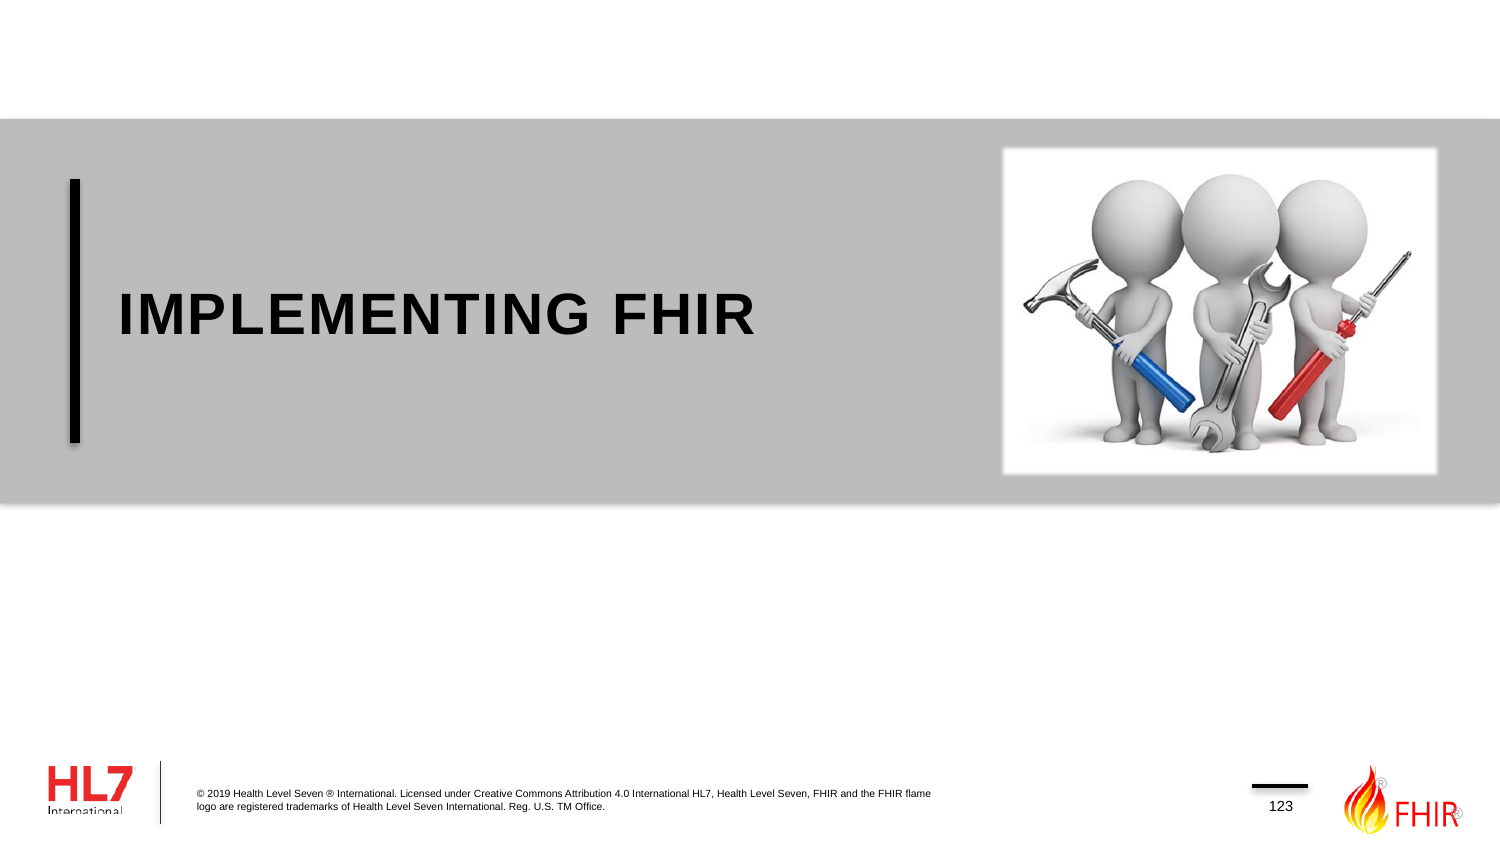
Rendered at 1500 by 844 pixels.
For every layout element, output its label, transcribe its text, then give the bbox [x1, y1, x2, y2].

footer © 2019 Health Level Seven ® International. Licensed under Creative Commons Attribution 4.0 International HL7, Health Level Seven, FHIR and the FHIR flame logo are registered trademarks of Health Level Seven International. Reg. U.S. TM Office. [196, 786, 941, 813]
title Implementing FHIR [118, 144, 997, 478]
picture [1339, 760, 1463, 837]
slide_number 123 [1258, 786, 1304, 814]
picture [999, 144, 1442, 478]
